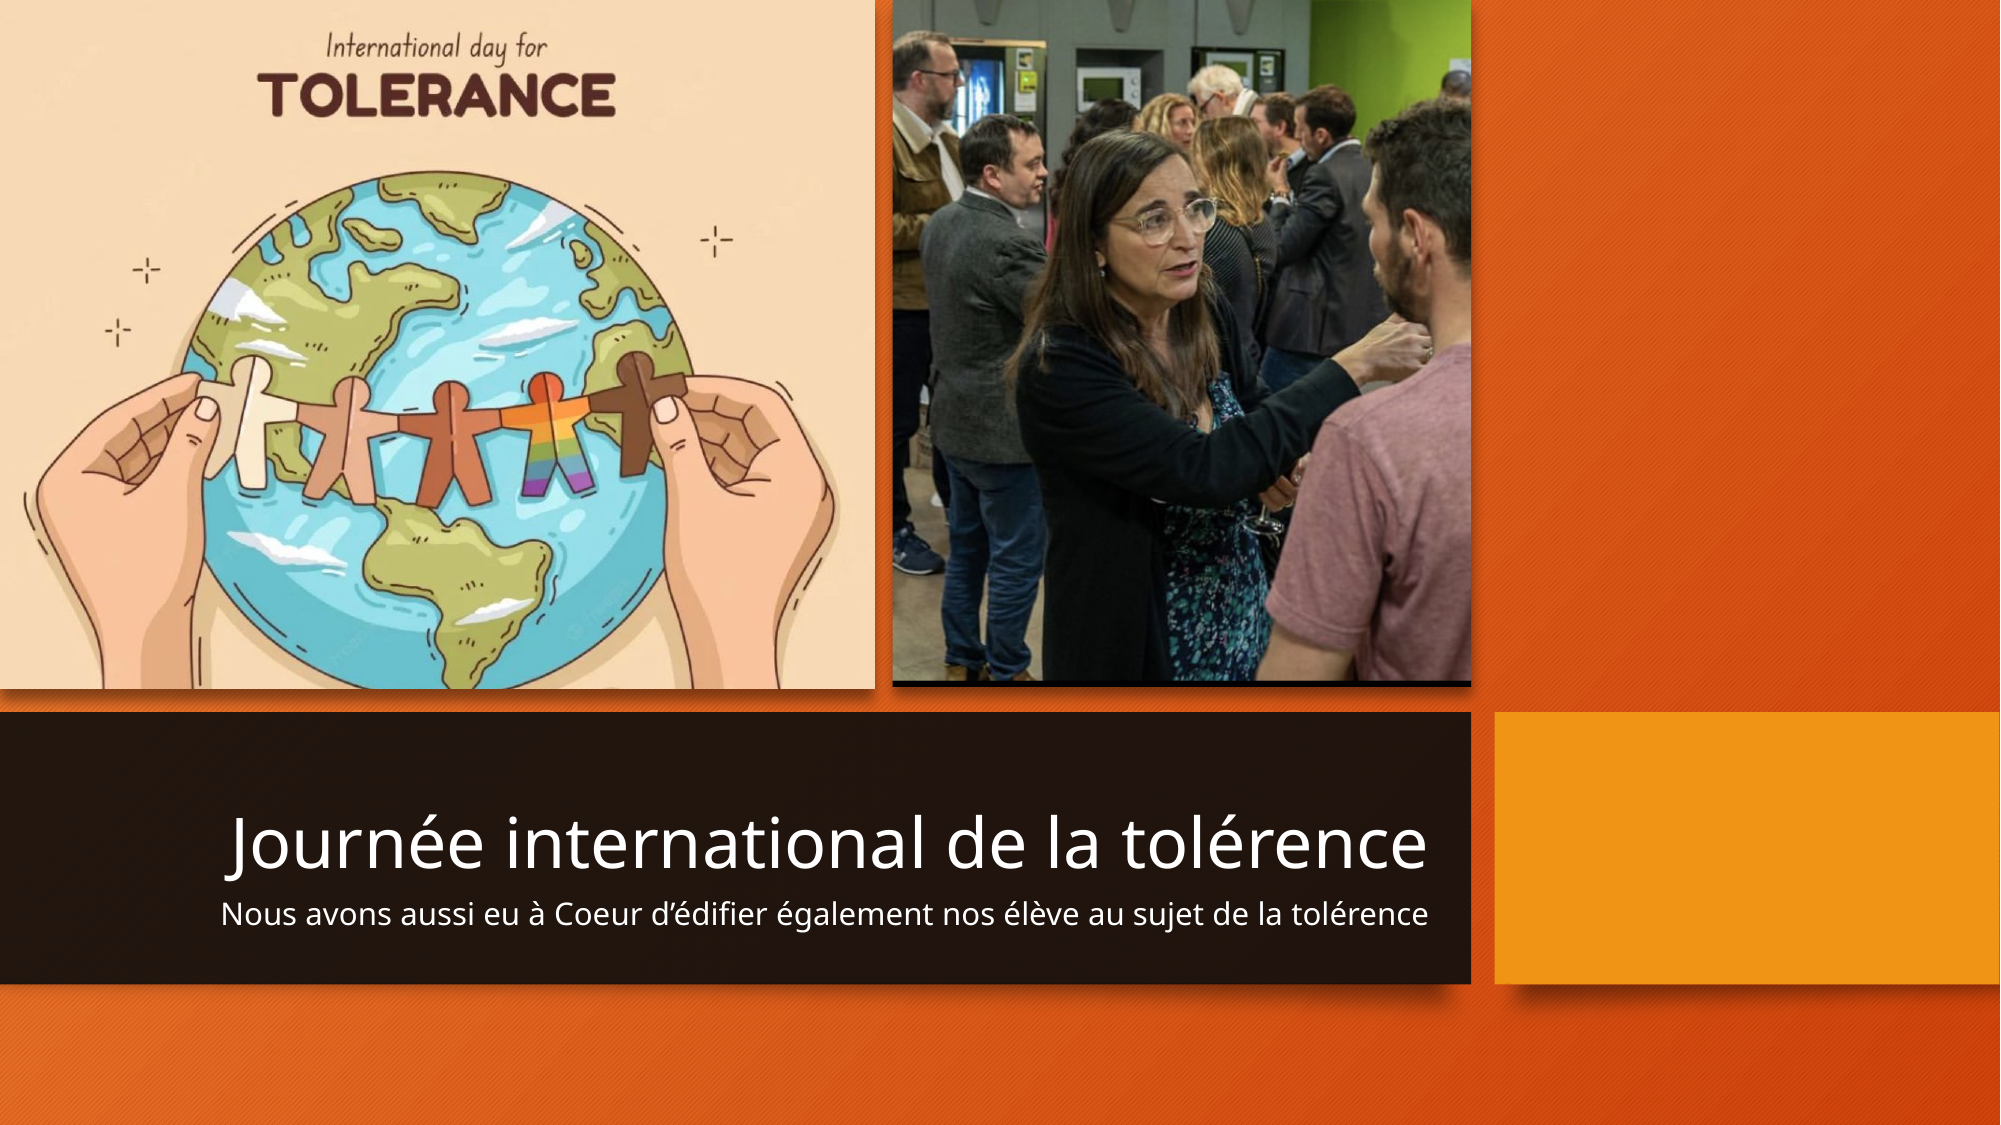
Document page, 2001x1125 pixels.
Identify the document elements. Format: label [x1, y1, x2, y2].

picture [892, 0, 1472, 688]
text_box [0, 0, 2000, 1125]
picture [0, 0, 876, 689]
